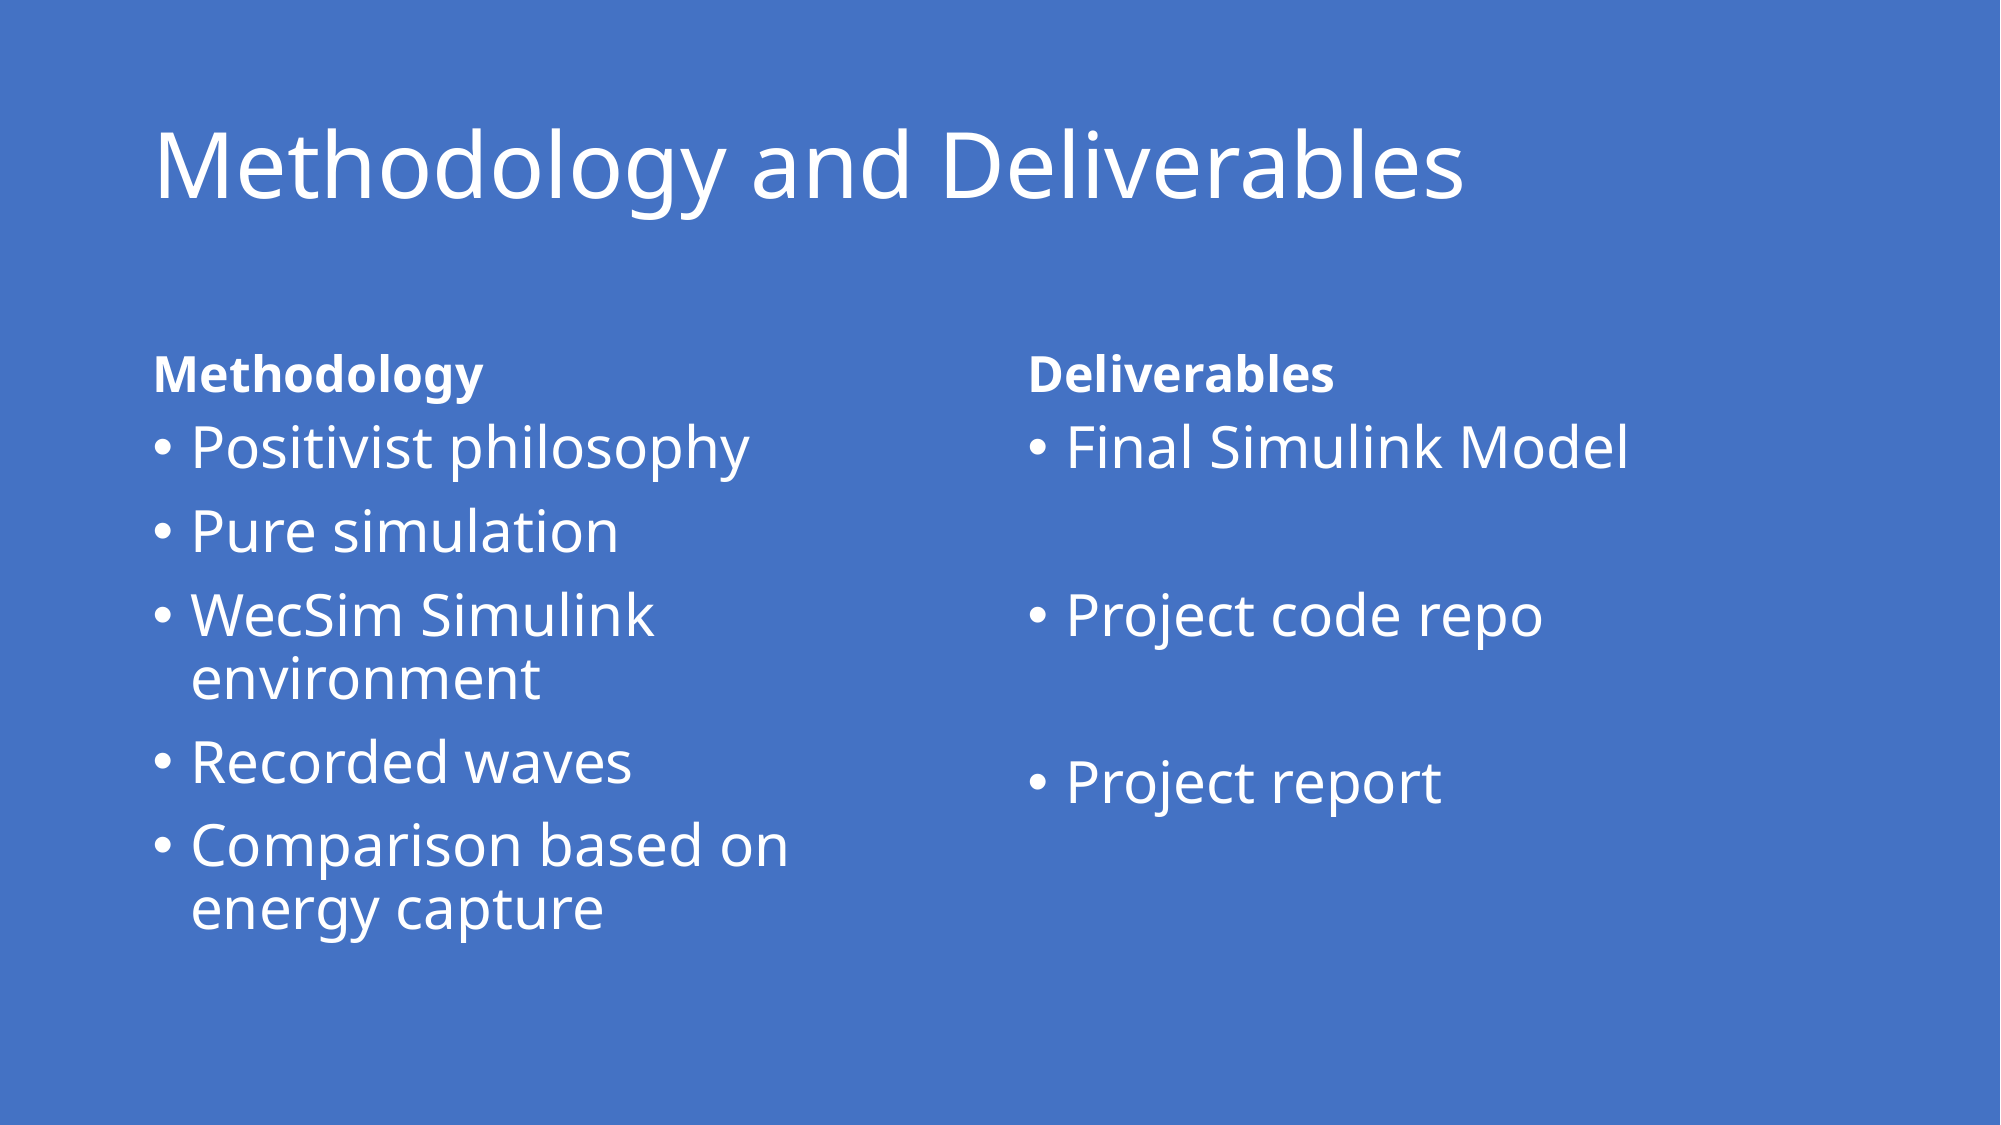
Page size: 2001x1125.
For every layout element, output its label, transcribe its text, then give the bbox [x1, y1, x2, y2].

list Deliverables [1012, 275, 1863, 410]
title Methodology and Deliverables [137, 59, 1863, 278]
list Positivist philosophy Pure simulation WecSim Simulink environment Recorded waves Comparison based on energy capture [137, 410, 984, 1016]
list Final Simulink Model Project code repo Project report [1012, 410, 1863, 1016]
list Methodology [137, 275, 984, 410]
